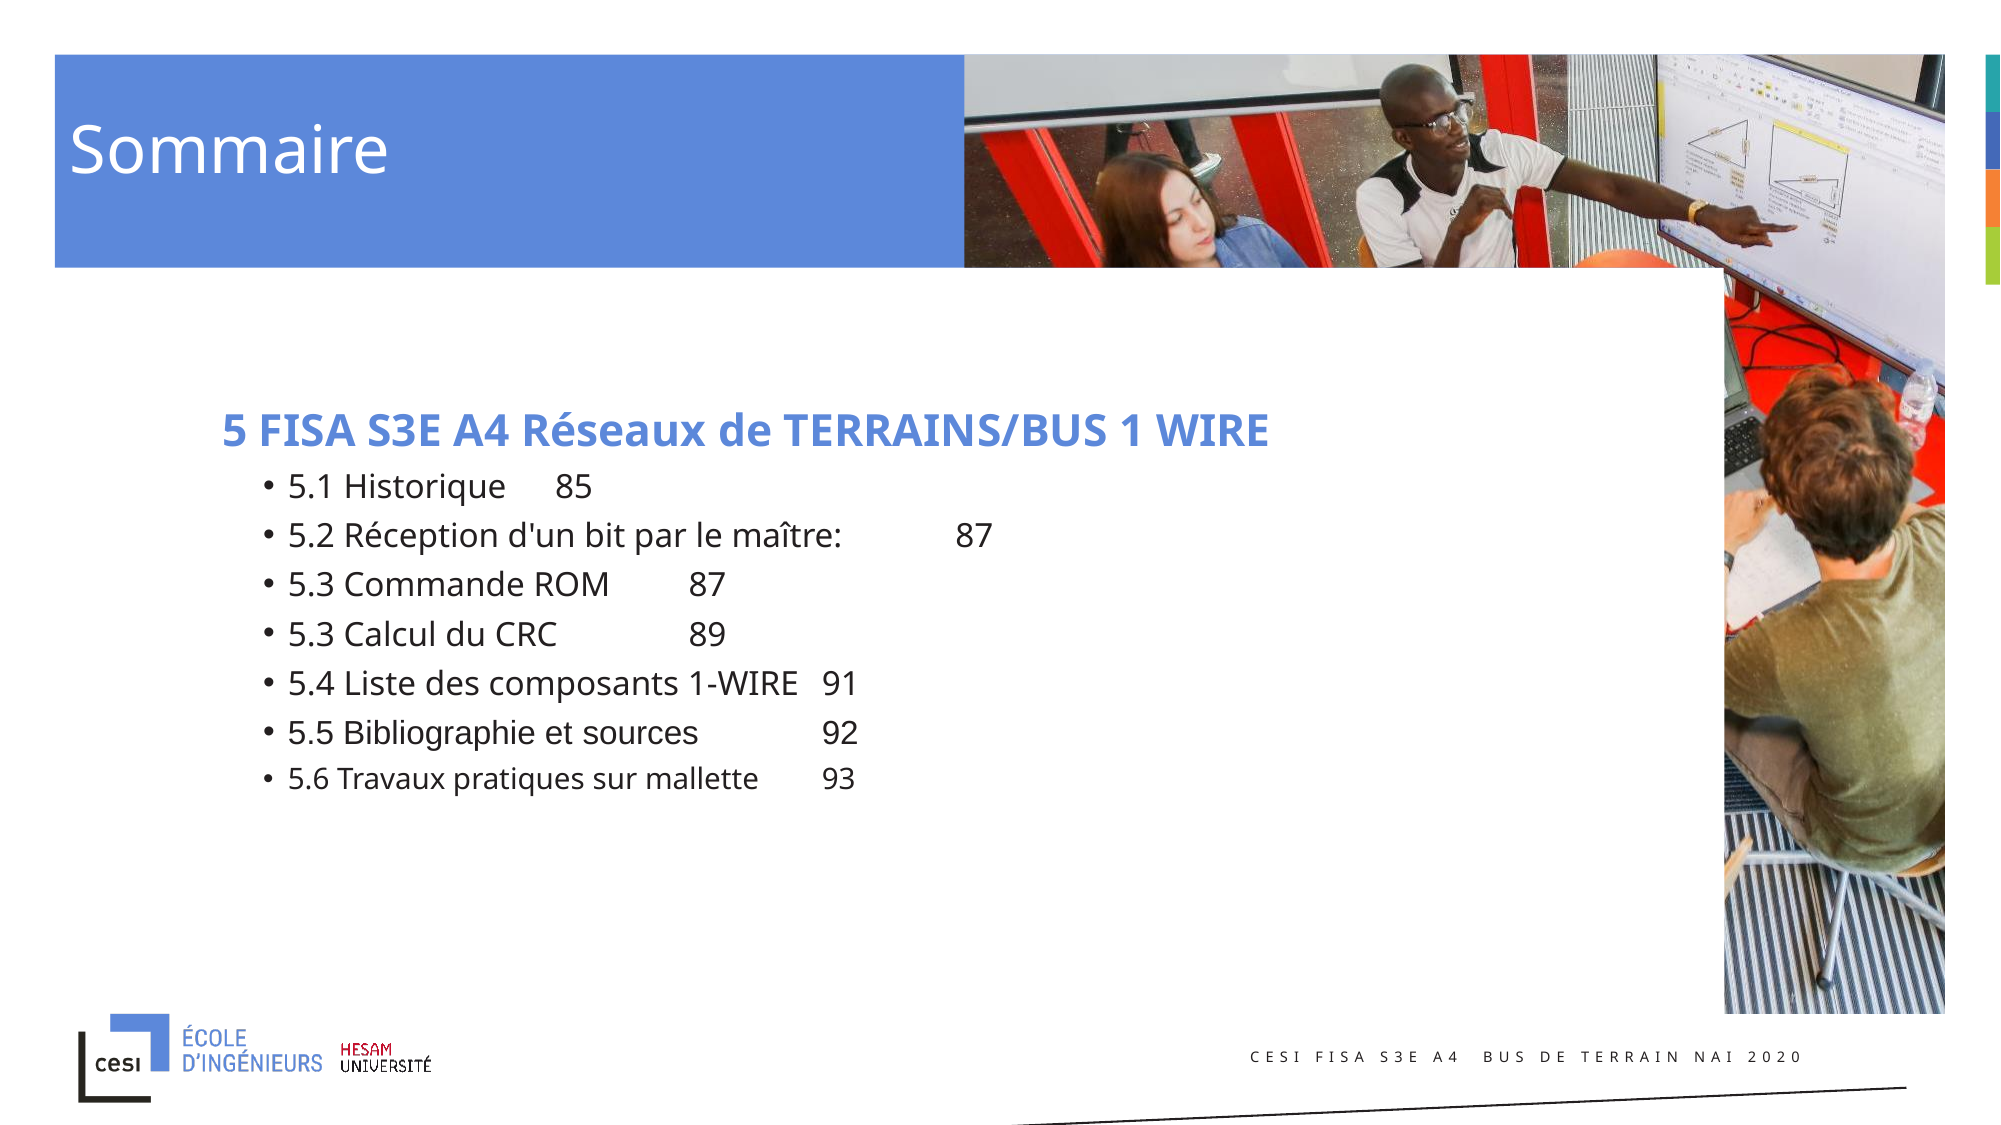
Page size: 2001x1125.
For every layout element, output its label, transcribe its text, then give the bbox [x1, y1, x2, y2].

title Sommaire [55, 77, 964, 226]
picture [964, 54, 1945, 1015]
picture [12, 949, 433, 1125]
list 5 FISA S3E A4 Réseaux de TERRAINS/BUS 1 WIRE 5.1 Historique 85 5.2 Réception d'un bit par le maître: 87 5.3 Commande ROM 87 5.3 Calcul du CRC 89 5.4 Liste des composants 1-WIRE 91 5.5 Bibliographie et sources 92 5.6 Travaux pratiques sur mallette 93 [220, 326, 964, 941]
footer CESI FISA S3E A4 Bus de Terrain NAI 2020 [1175, 1027, 1816, 1088]
